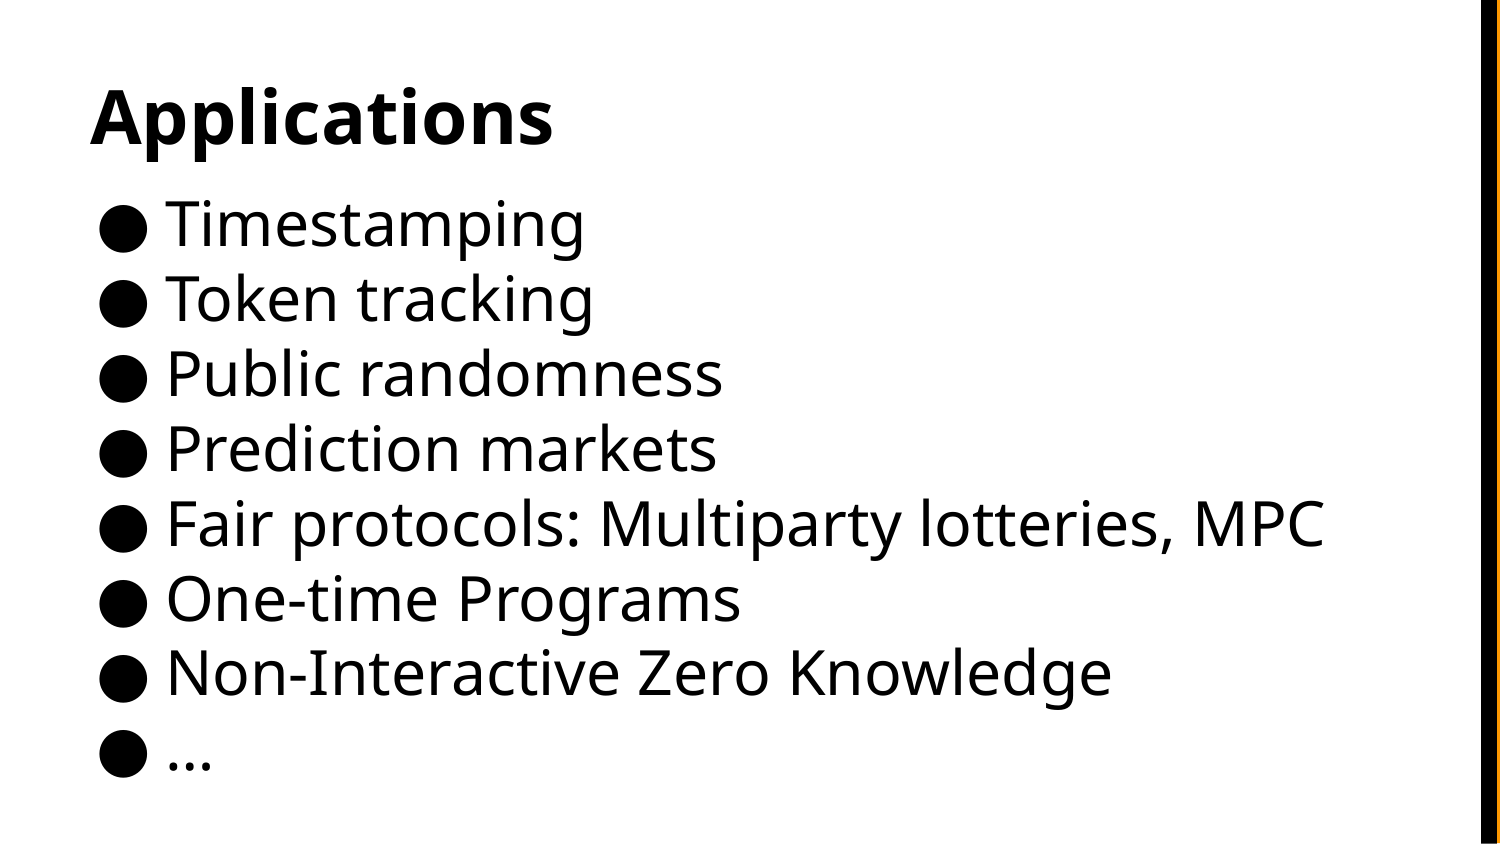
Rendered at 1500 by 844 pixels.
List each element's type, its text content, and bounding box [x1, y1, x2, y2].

text_box Timestamping Token tracking Public randomness Prediction markets Fair protocols: Multiparty lotteries, MPC One-time Programs Non-Interactive Zero Knowledge … [74, 93, 1425, 705]
title Applications [75, 33, 1425, 175]
